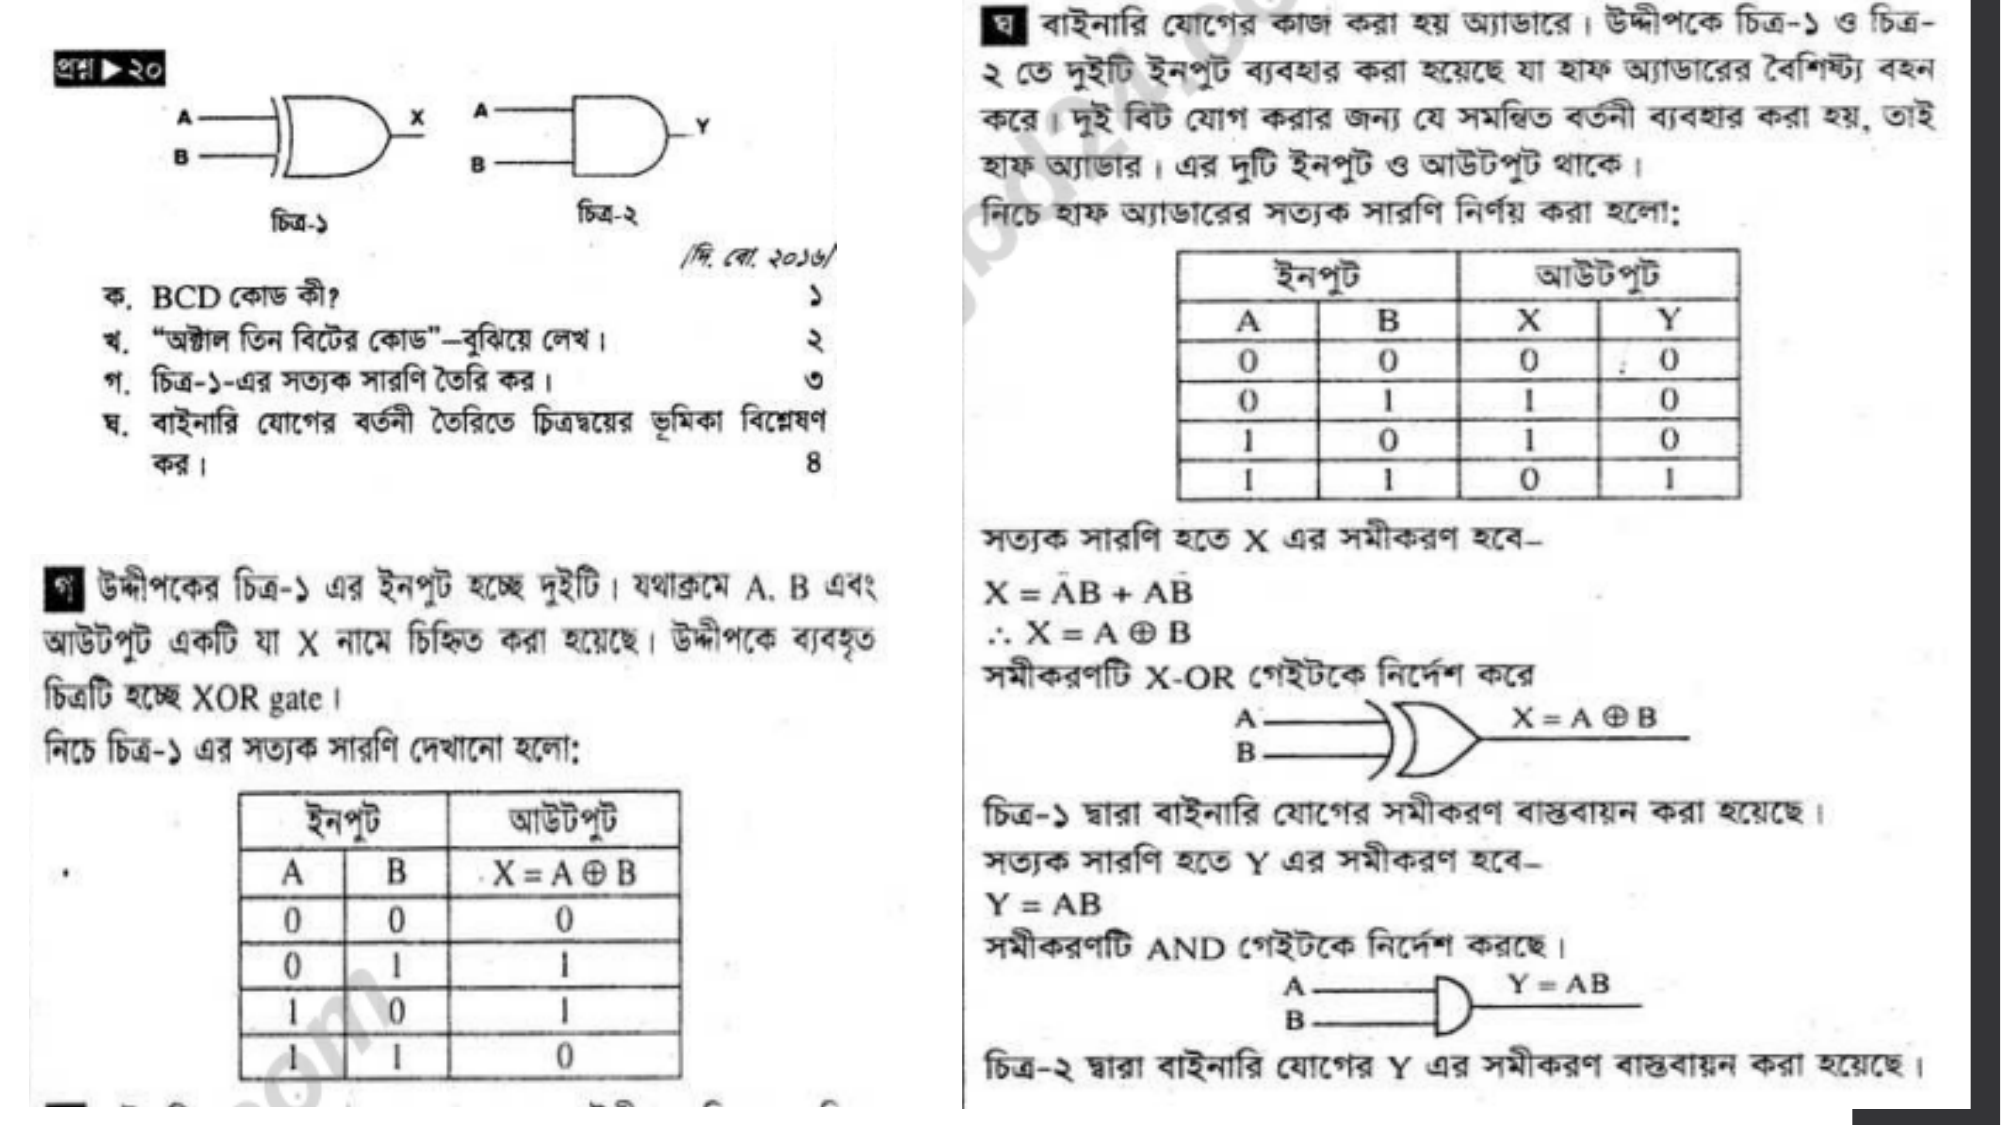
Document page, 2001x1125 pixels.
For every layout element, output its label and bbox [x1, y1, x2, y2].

picture [962, 0, 1971, 1109]
picture [28, 553, 908, 1108]
picture [26, 41, 837, 505]
